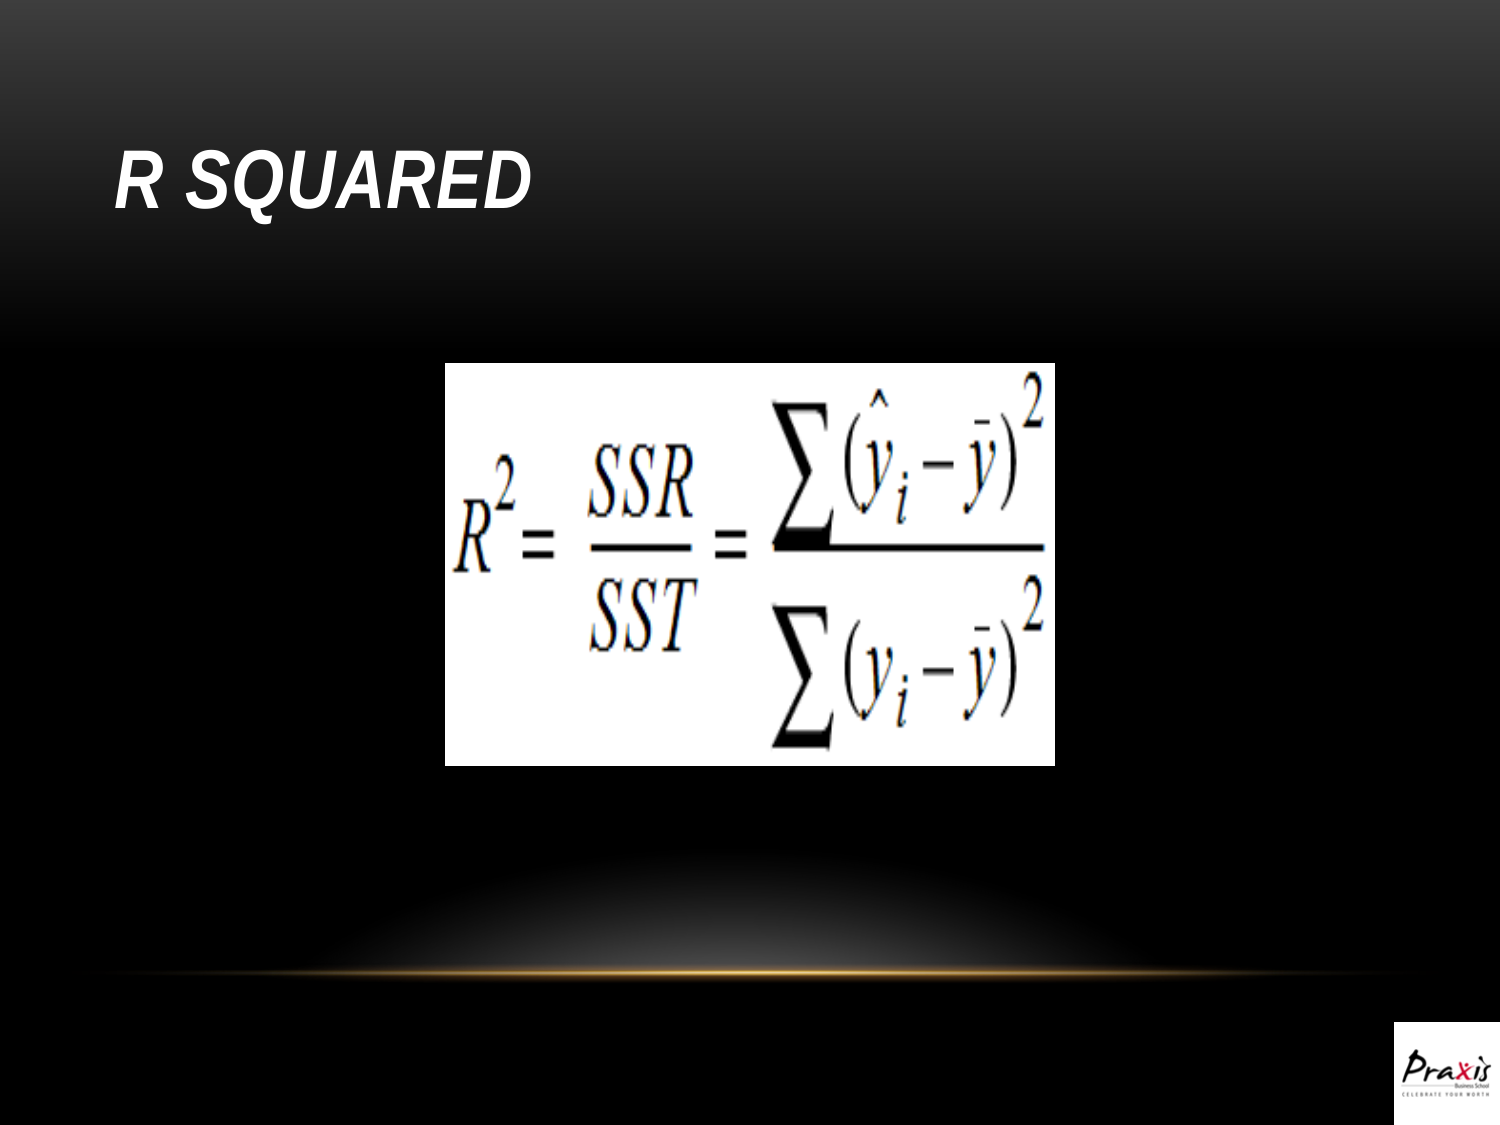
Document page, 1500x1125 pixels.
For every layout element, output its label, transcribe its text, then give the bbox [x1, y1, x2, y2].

picture [0, 0, 1500, 1125]
title R squared [99, 45, 1400, 233]
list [445, 362, 1055, 766]
